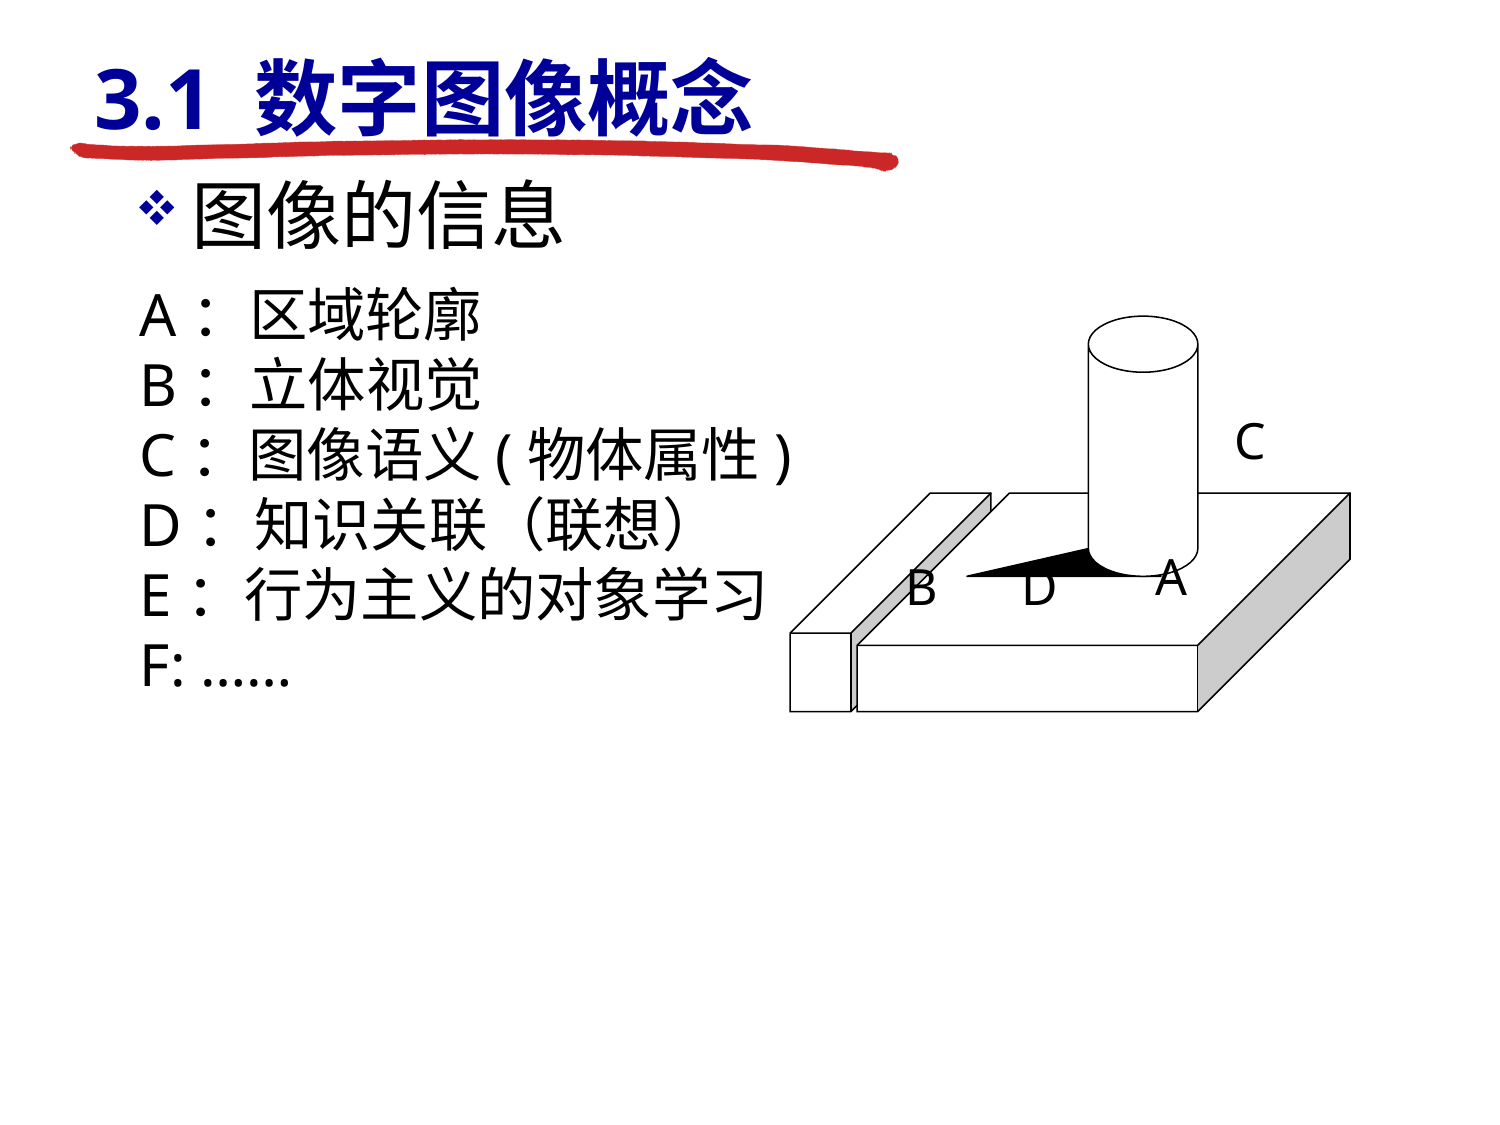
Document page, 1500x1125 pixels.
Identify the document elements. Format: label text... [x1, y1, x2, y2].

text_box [789, 315, 1351, 712]
list 图像的信息 [120, 174, 1471, 896]
title 3.1 数字图像概念 [79, 2, 847, 129]
picture [66, 131, 909, 180]
text_box A：区域轮廓 B：立体视觉 C：图像语义(物体属性) D：知识关联（联想） E：行为主义的对象学习 F: …… [124, 270, 875, 706]
